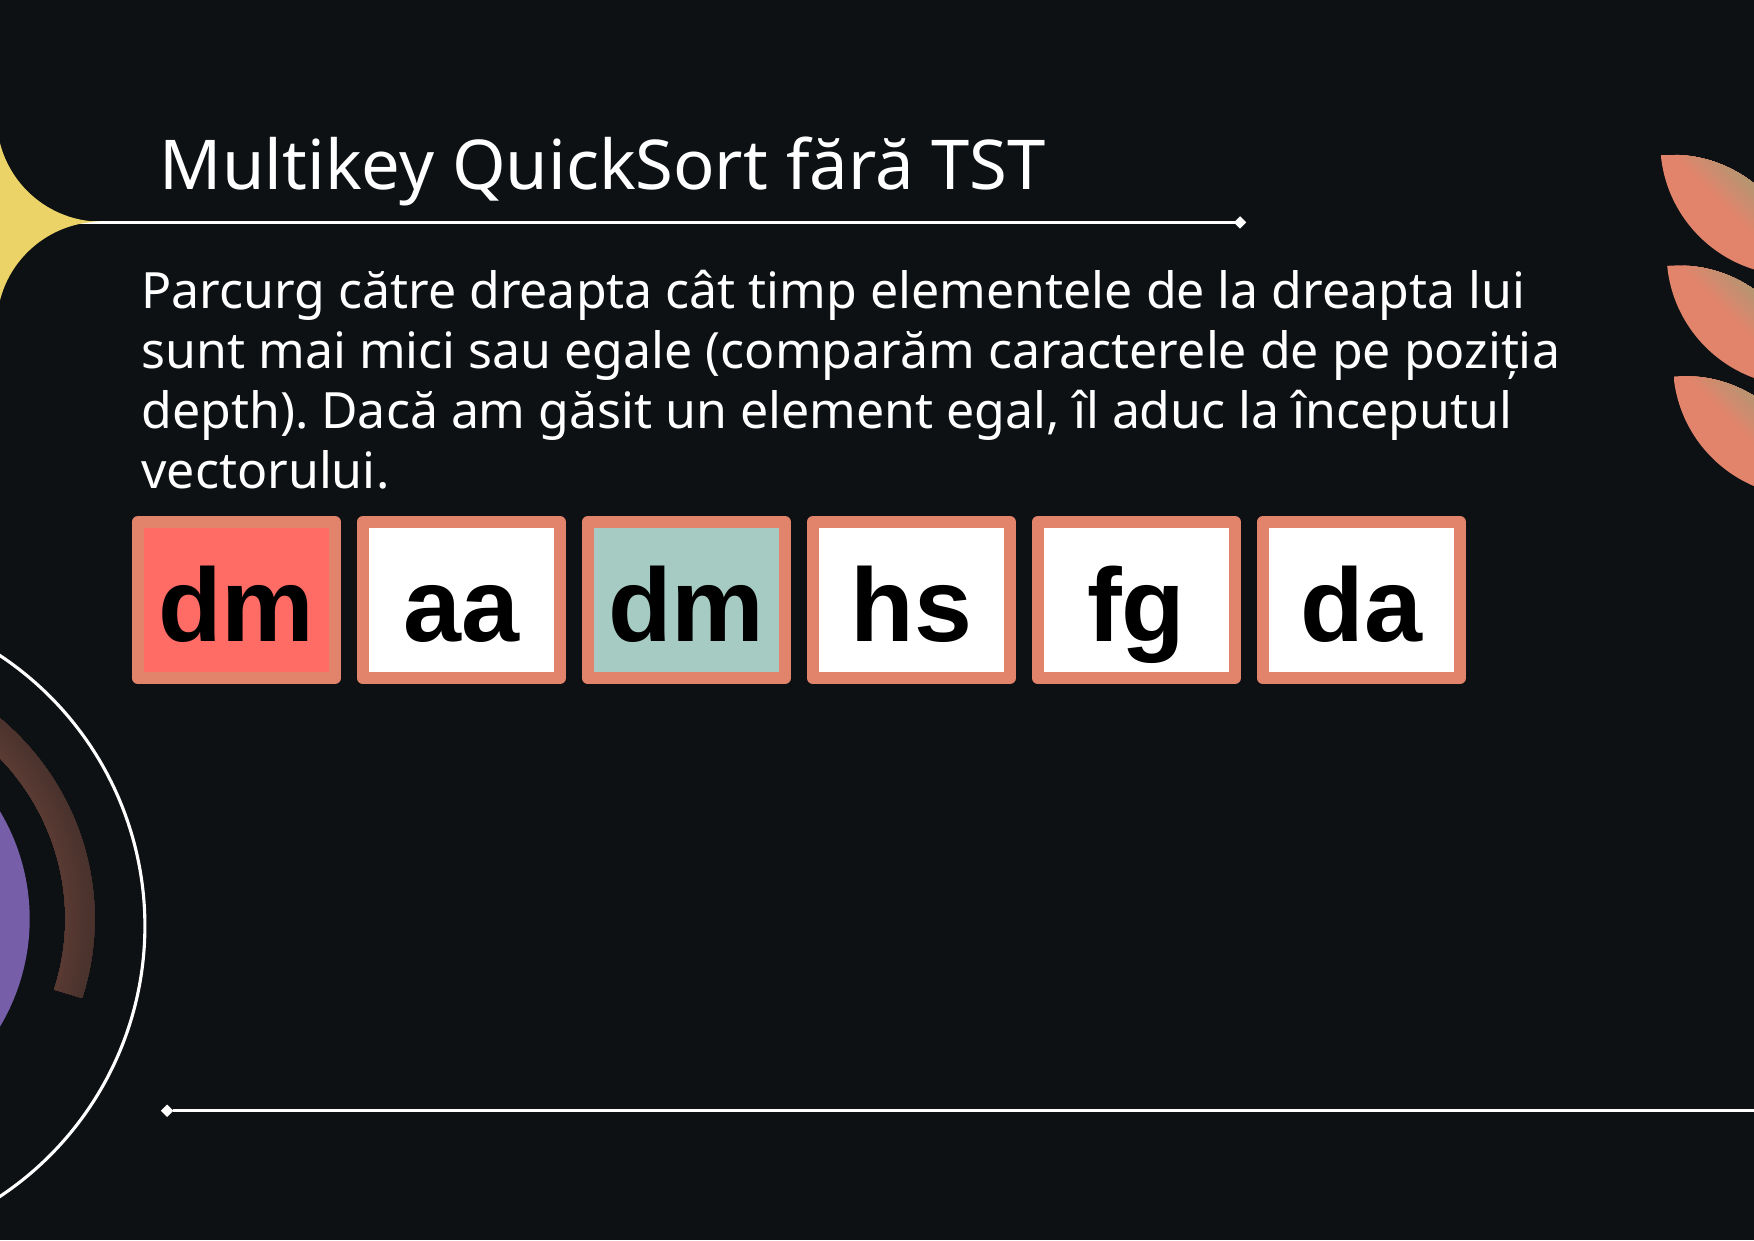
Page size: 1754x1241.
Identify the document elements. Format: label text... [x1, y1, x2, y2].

title Multikey QuickSort fără TST [144, 105, 1229, 183]
text_box da [1263, 522, 1460, 678]
text_box aa [363, 522, 560, 678]
text_box hs [813, 522, 1010, 678]
text_box dm [138, 522, 335, 678]
text_box fg [1038, 522, 1235, 678]
subtitle Parcurg către dreapta cât timp elementele de la dreapta lui sunt mai mici sau egale (comparăm caracterele de pe poziția depth). Dacă am găsit un element egal, îl aduc la începutul vectorului. [126, 243, 1606, 509]
text_box dm [588, 522, 785, 678]
